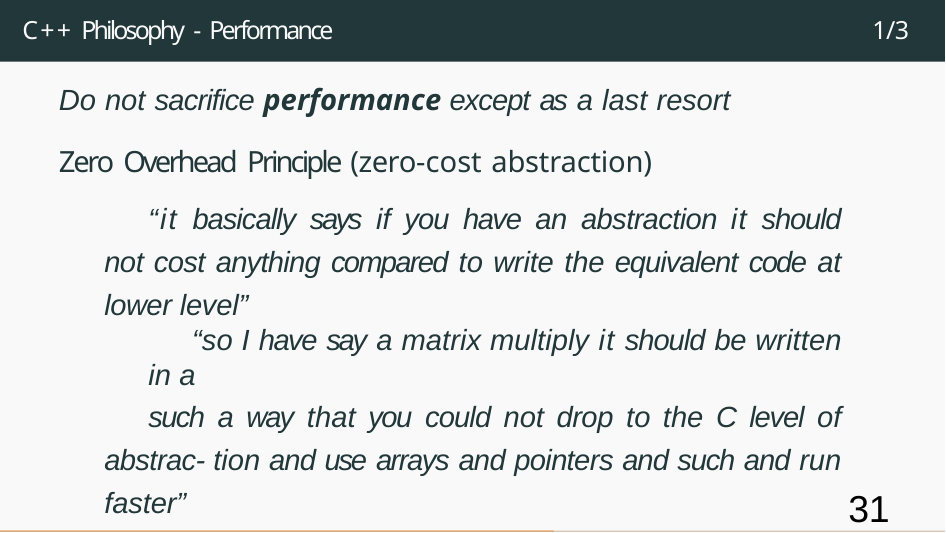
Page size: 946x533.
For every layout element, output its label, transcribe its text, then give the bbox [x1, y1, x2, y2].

text_box Do not sacrifice performance except as a last resort Zero Overhead Principle (zero-cost abstraction) “it basically says if you have an abstraction it should not cost anything compared to write the equivalent code at lower level” “so I have say a matrix multiply it should be written in a such a way that you could not drop to the C level of abstrac- tion and use arrays and pointers and such and run faster” Bjarne Stroustrup [56, 78, 888, 529]
text_box 1/3 [870, 12, 916, 45]
title C++ Philosophy - Performance [20, 12, 760, 104]
